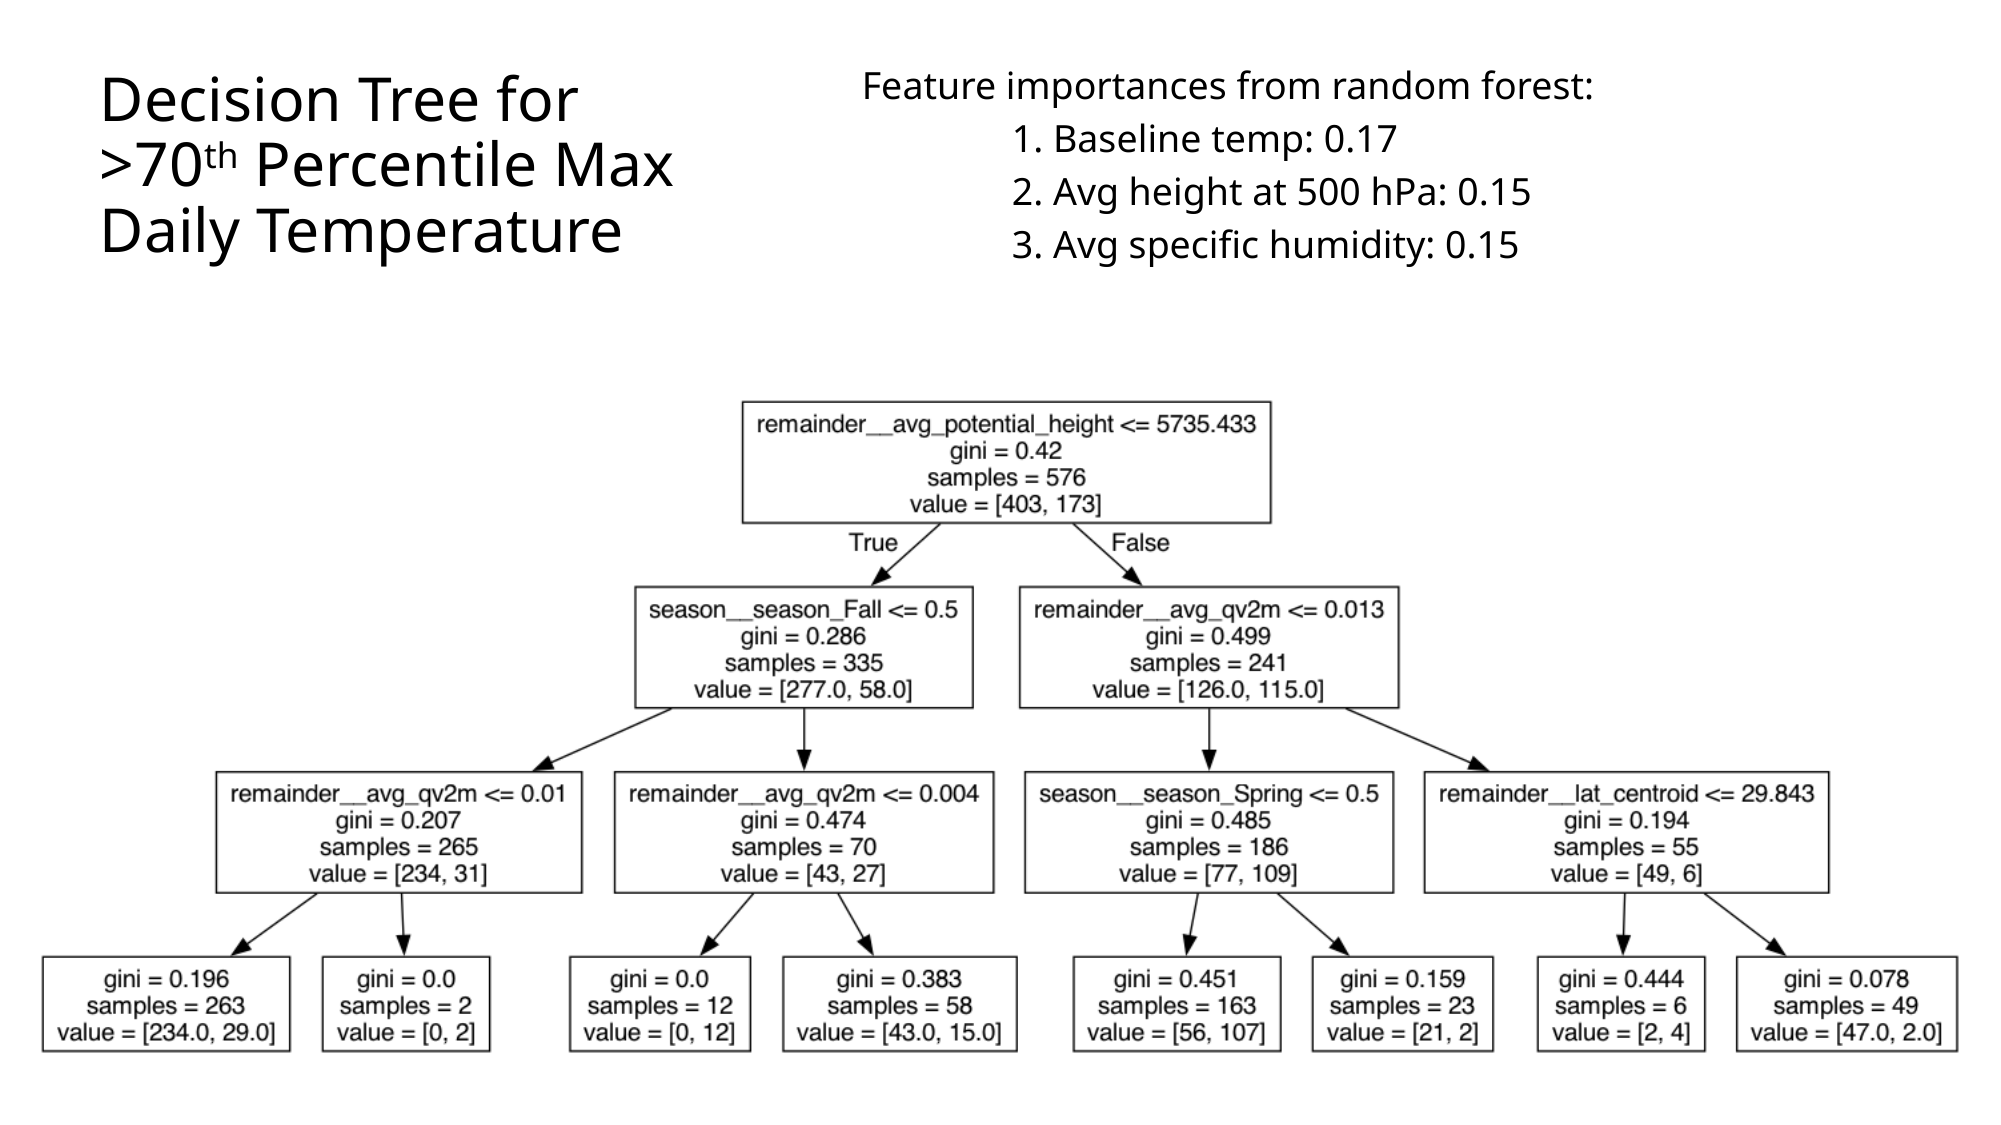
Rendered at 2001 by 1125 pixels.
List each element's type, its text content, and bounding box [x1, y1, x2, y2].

title Decision Tree for >70th Percentile Max Daily Temperature [84, 39, 721, 295]
picture [35, 395, 1965, 1059]
text_box Feature importances from random forest: 1. Baseline temp: 0.17 2. Avg height at 500 hPa: 0.15 3. Avg specific humidity: 0.15 [846, 39, 1928, 295]
